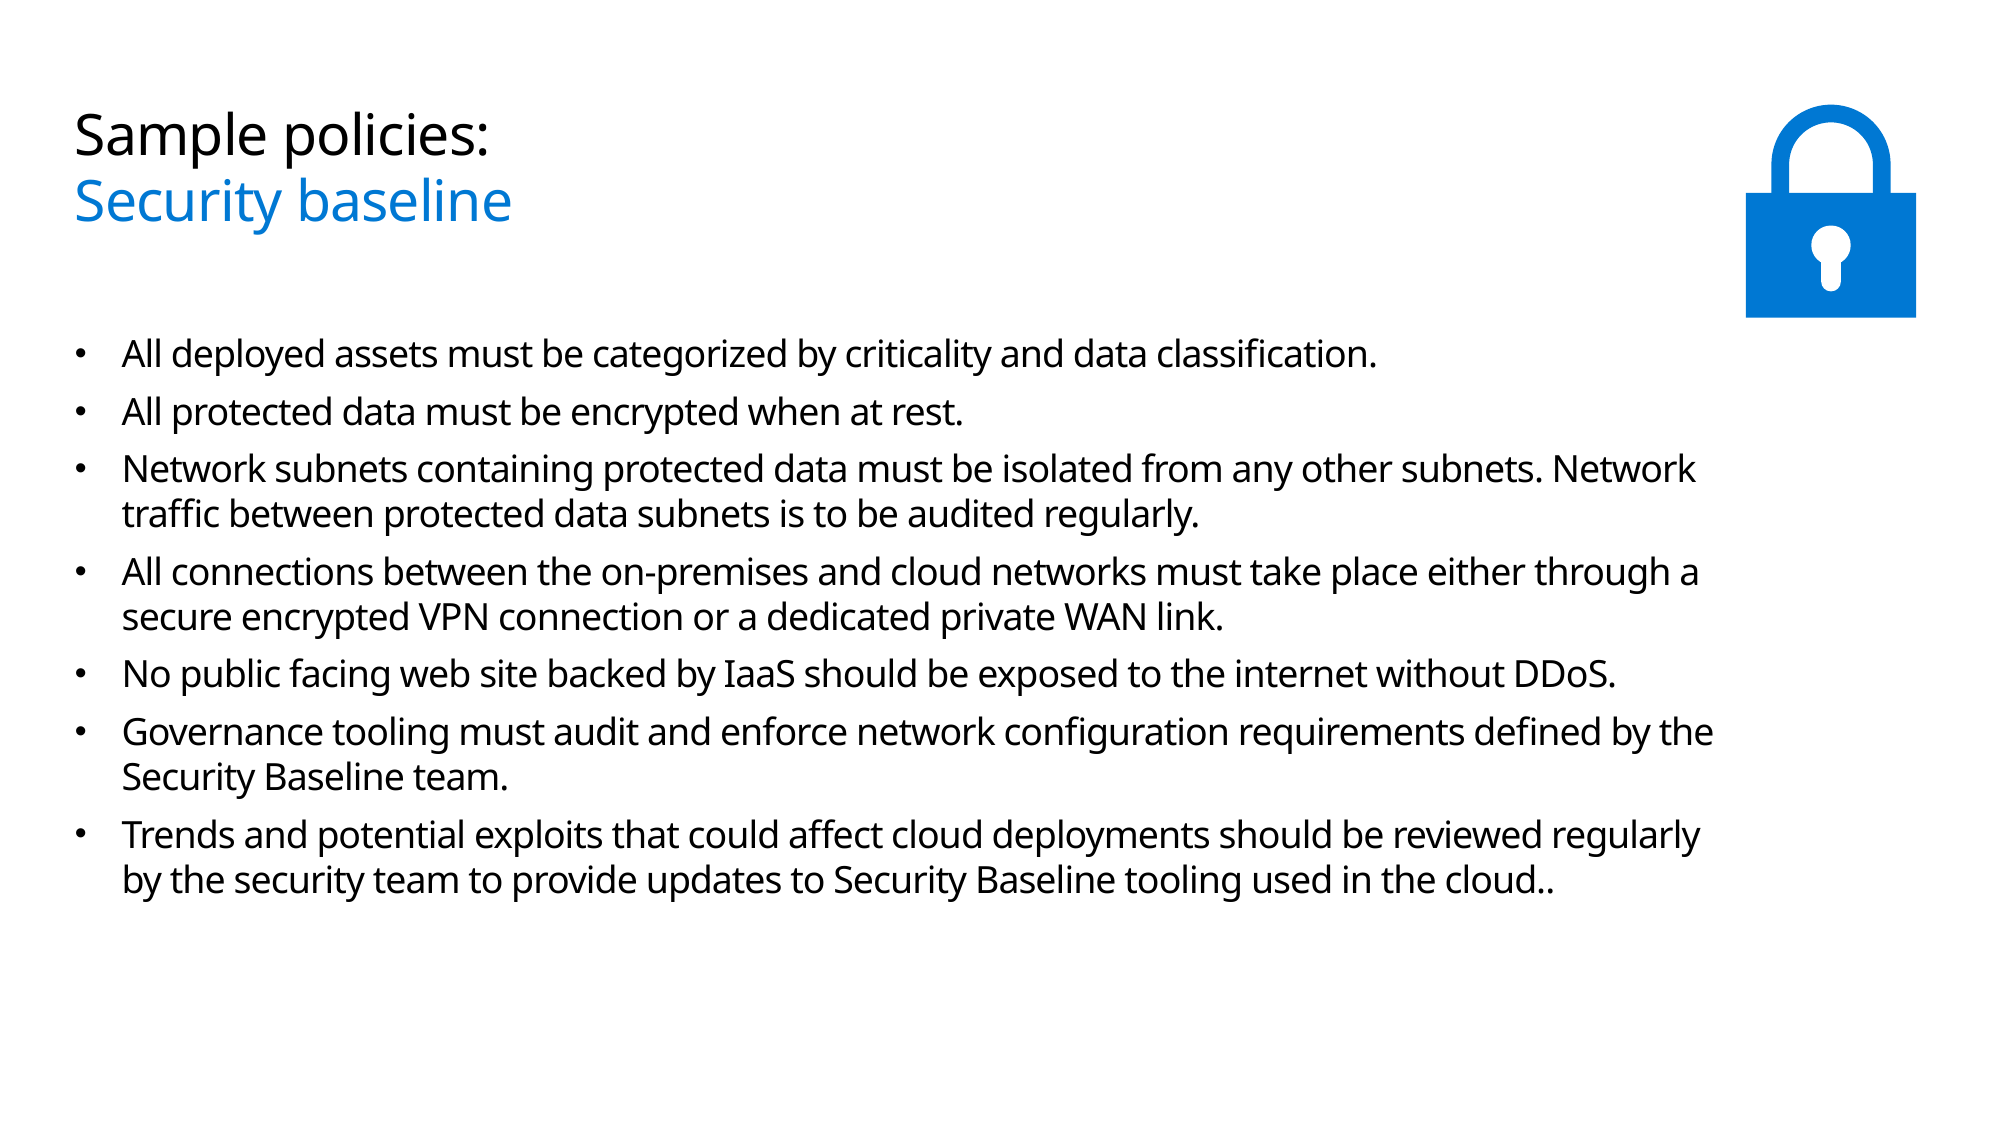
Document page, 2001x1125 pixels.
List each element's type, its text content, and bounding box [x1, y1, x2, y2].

list All deployed assets must be categorized by criticality and data classification. All protected data must be encrypted when at rest. Network subnets containing protected data must be isolated from any other subnets. Network traffic between protected data subnets is to be audited regularly. All connections between the on-premises and cloud networks must take place either through a secure encrypted VPN connection or a dedicated private WAN link. No public facing web site backed by IaaS should be exposed to the internet without DDoS. Governance tooling must audit and enforce network configuration requirements defined by the Security Baseline team. Trends and potential exploits that could affect cloud deployments should be reviewed regularly by the security team to provide updates to Security Baseline tooling used in the cloud.. [74, 315, 1746, 922]
title Sample policies: Security baseline [74, 101, 522, 233]
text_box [1745, 113, 1917, 318]
